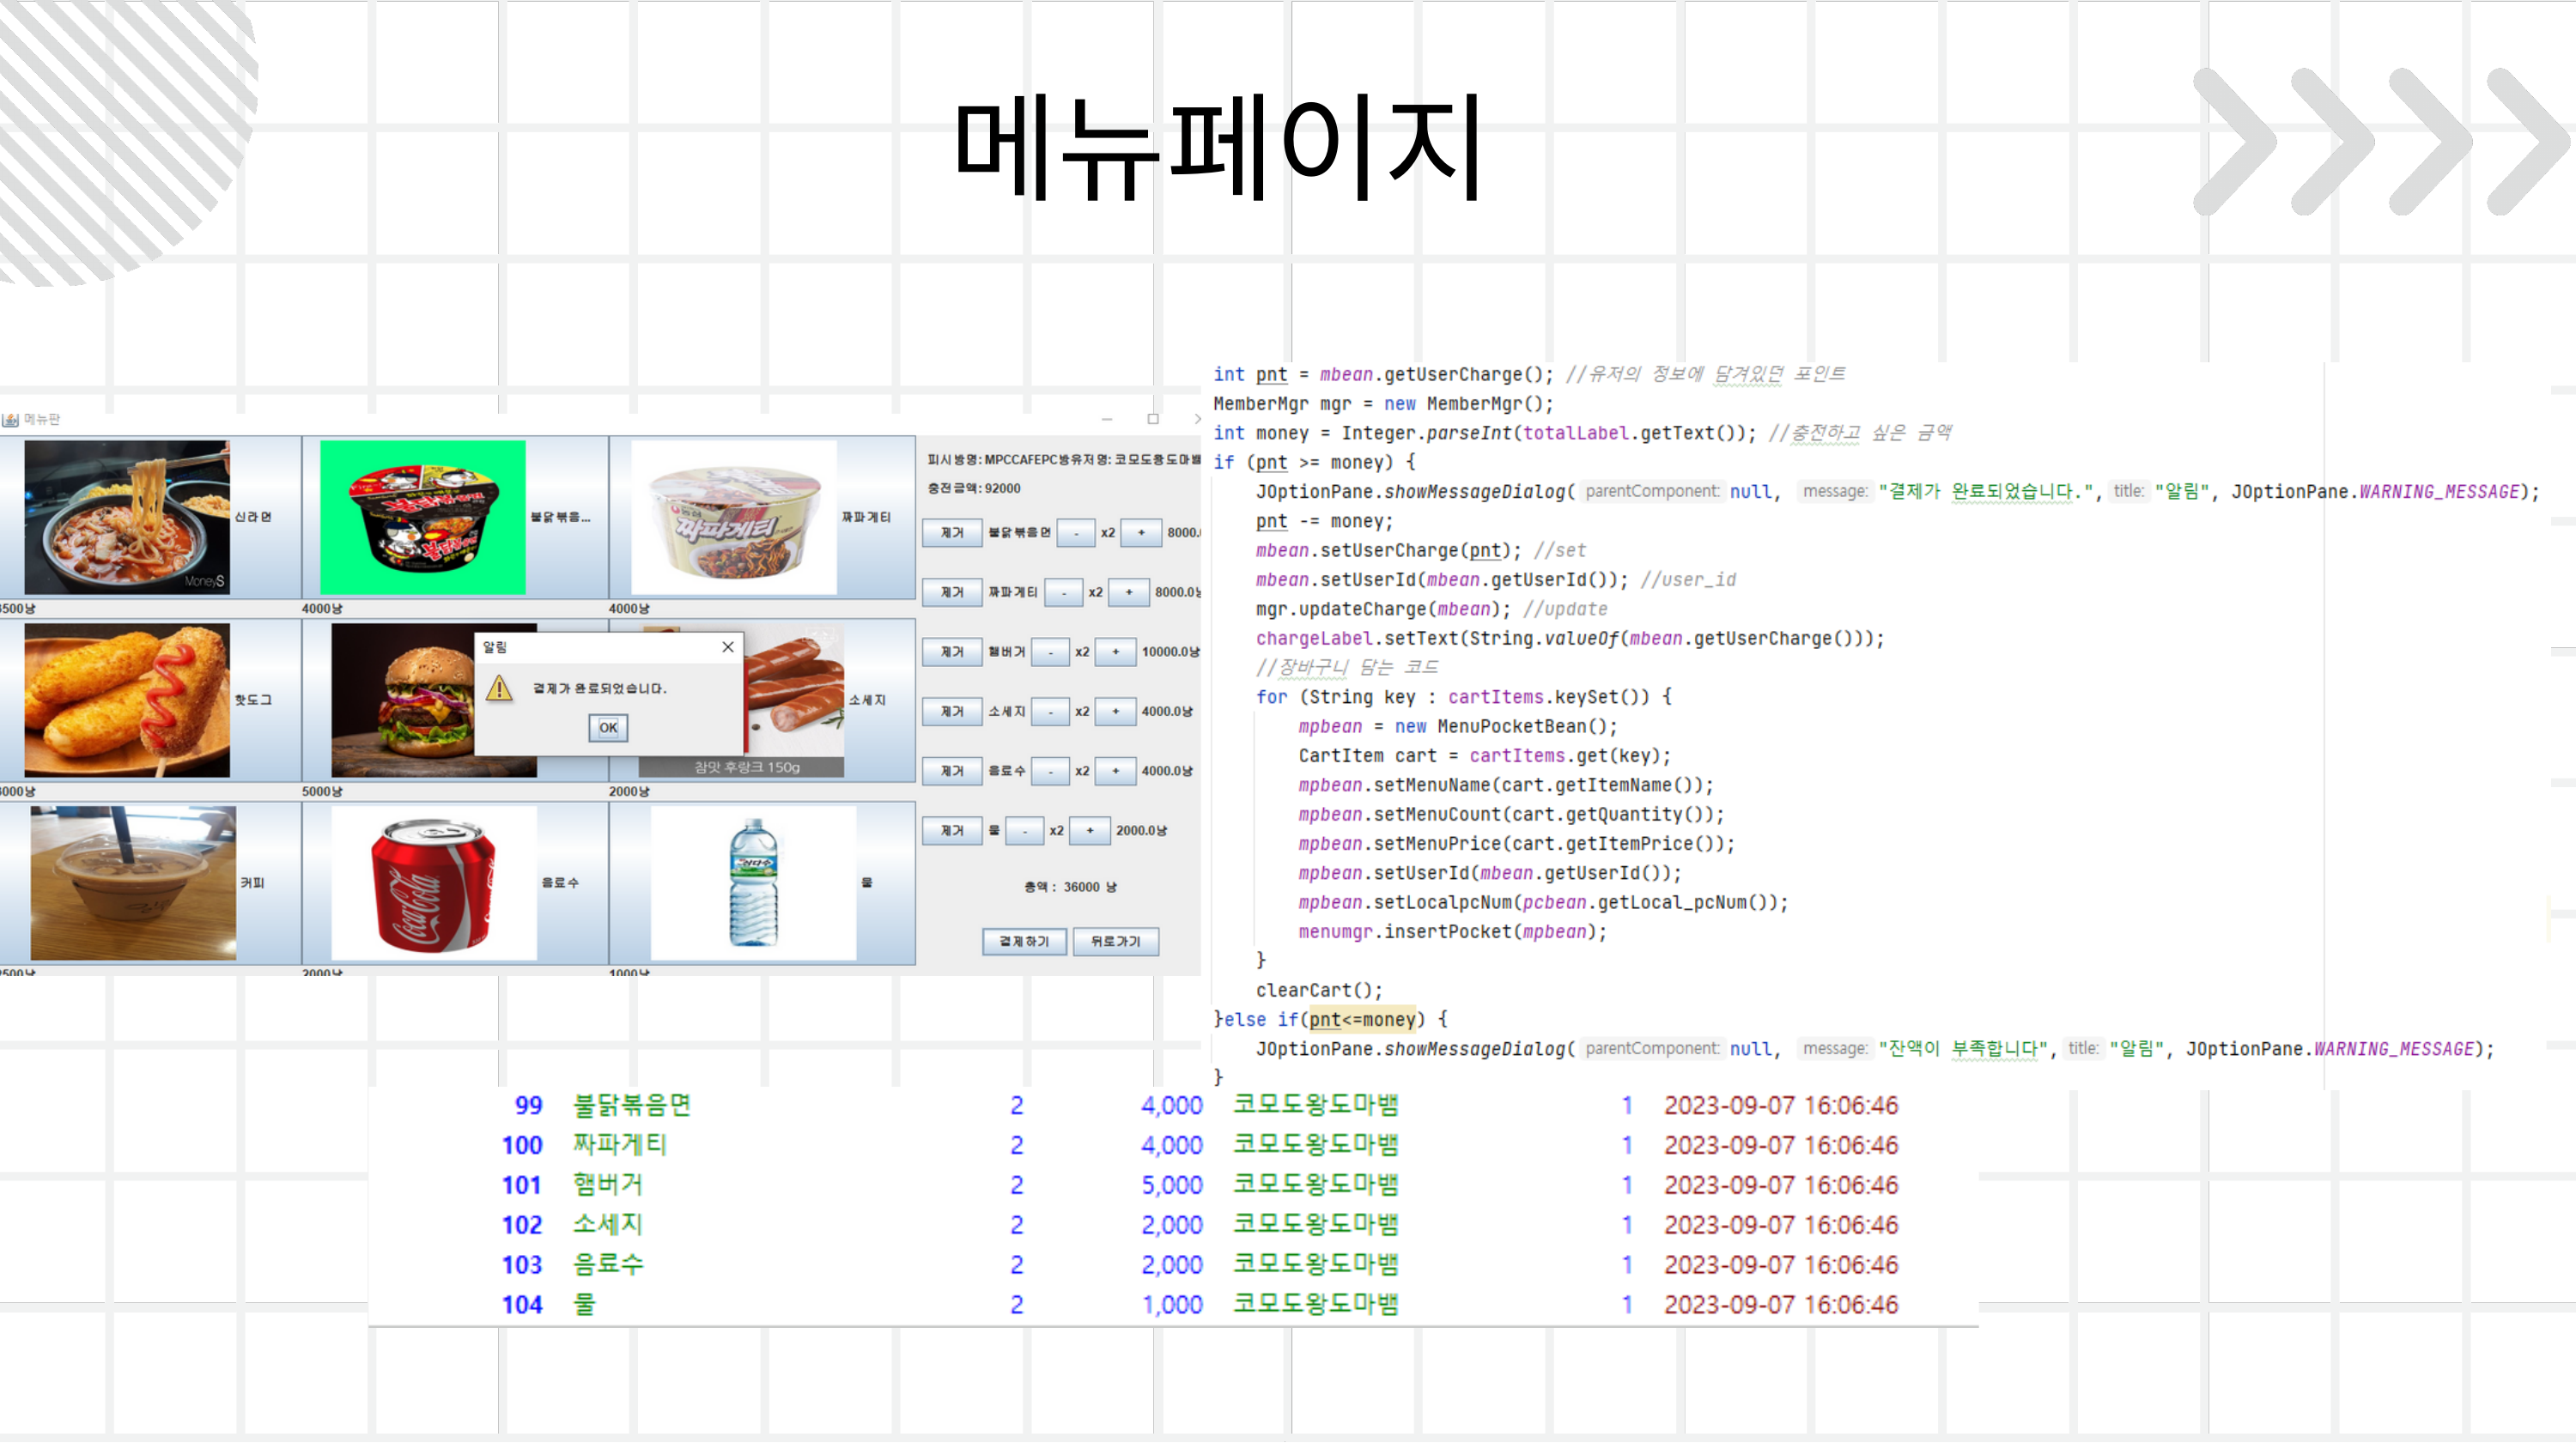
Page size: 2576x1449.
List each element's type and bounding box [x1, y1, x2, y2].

text_box [572, 0, 1869, 451]
text_box [0, 0, 2576, 1442]
